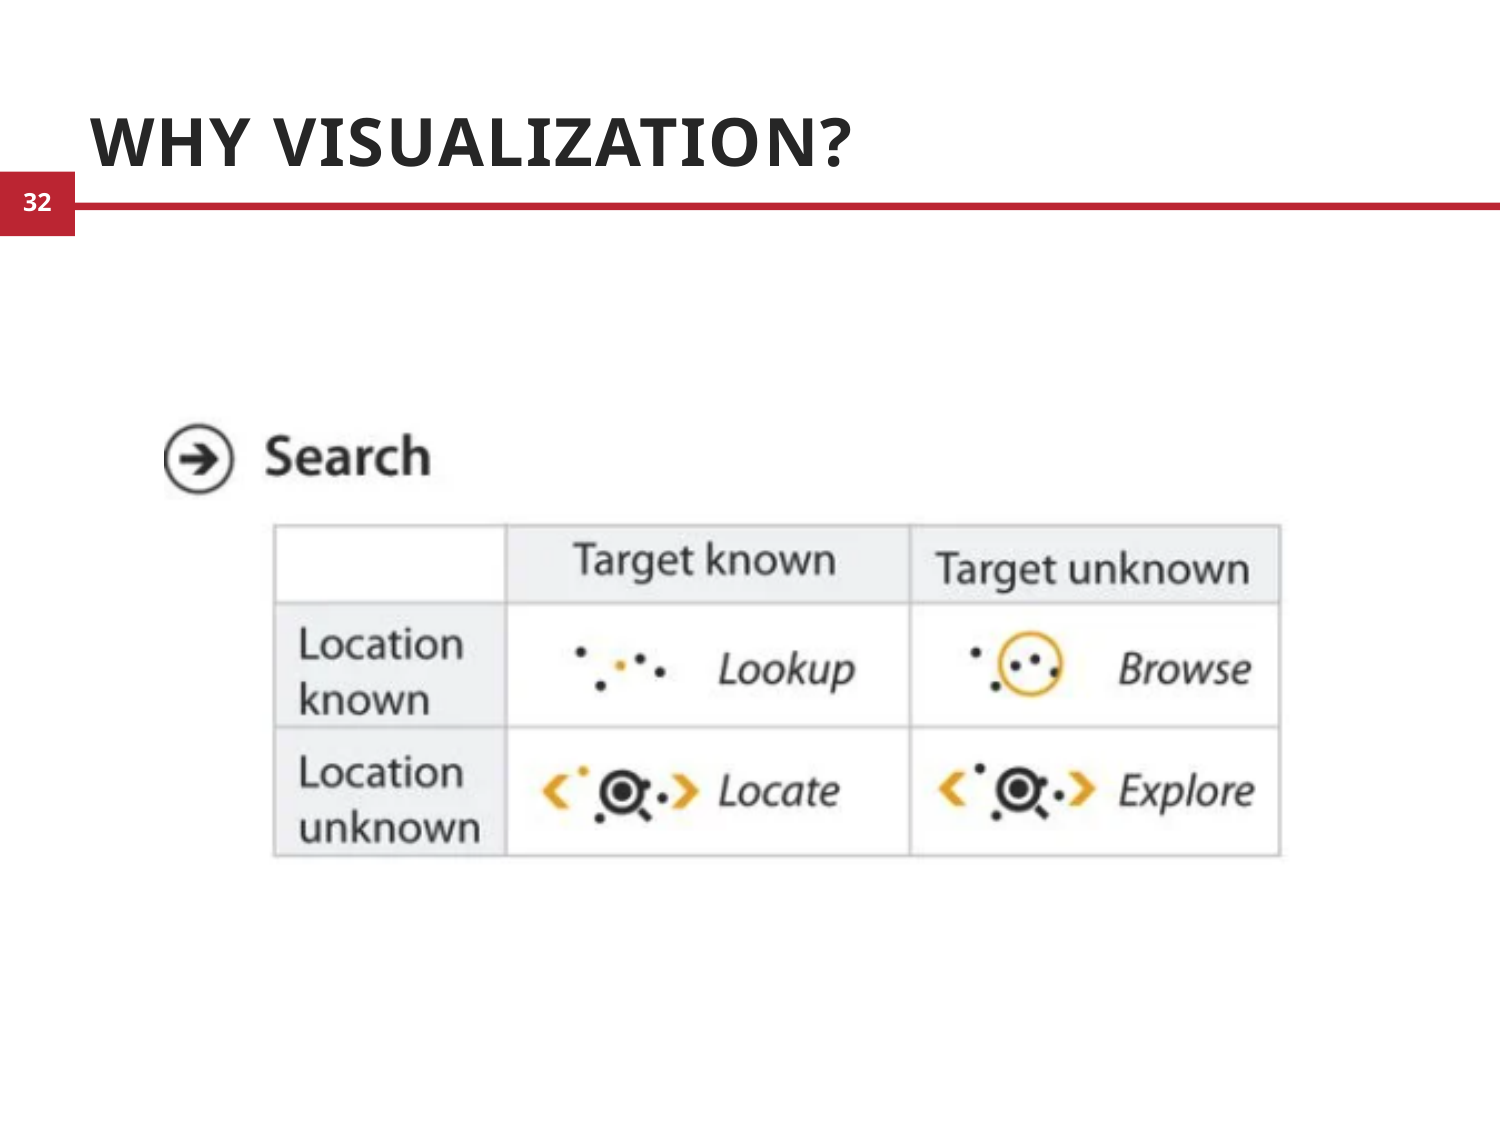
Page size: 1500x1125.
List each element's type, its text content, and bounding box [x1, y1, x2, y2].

picture [164, 386, 1336, 914]
title Why Visualization? [75, 56, 1425, 188]
